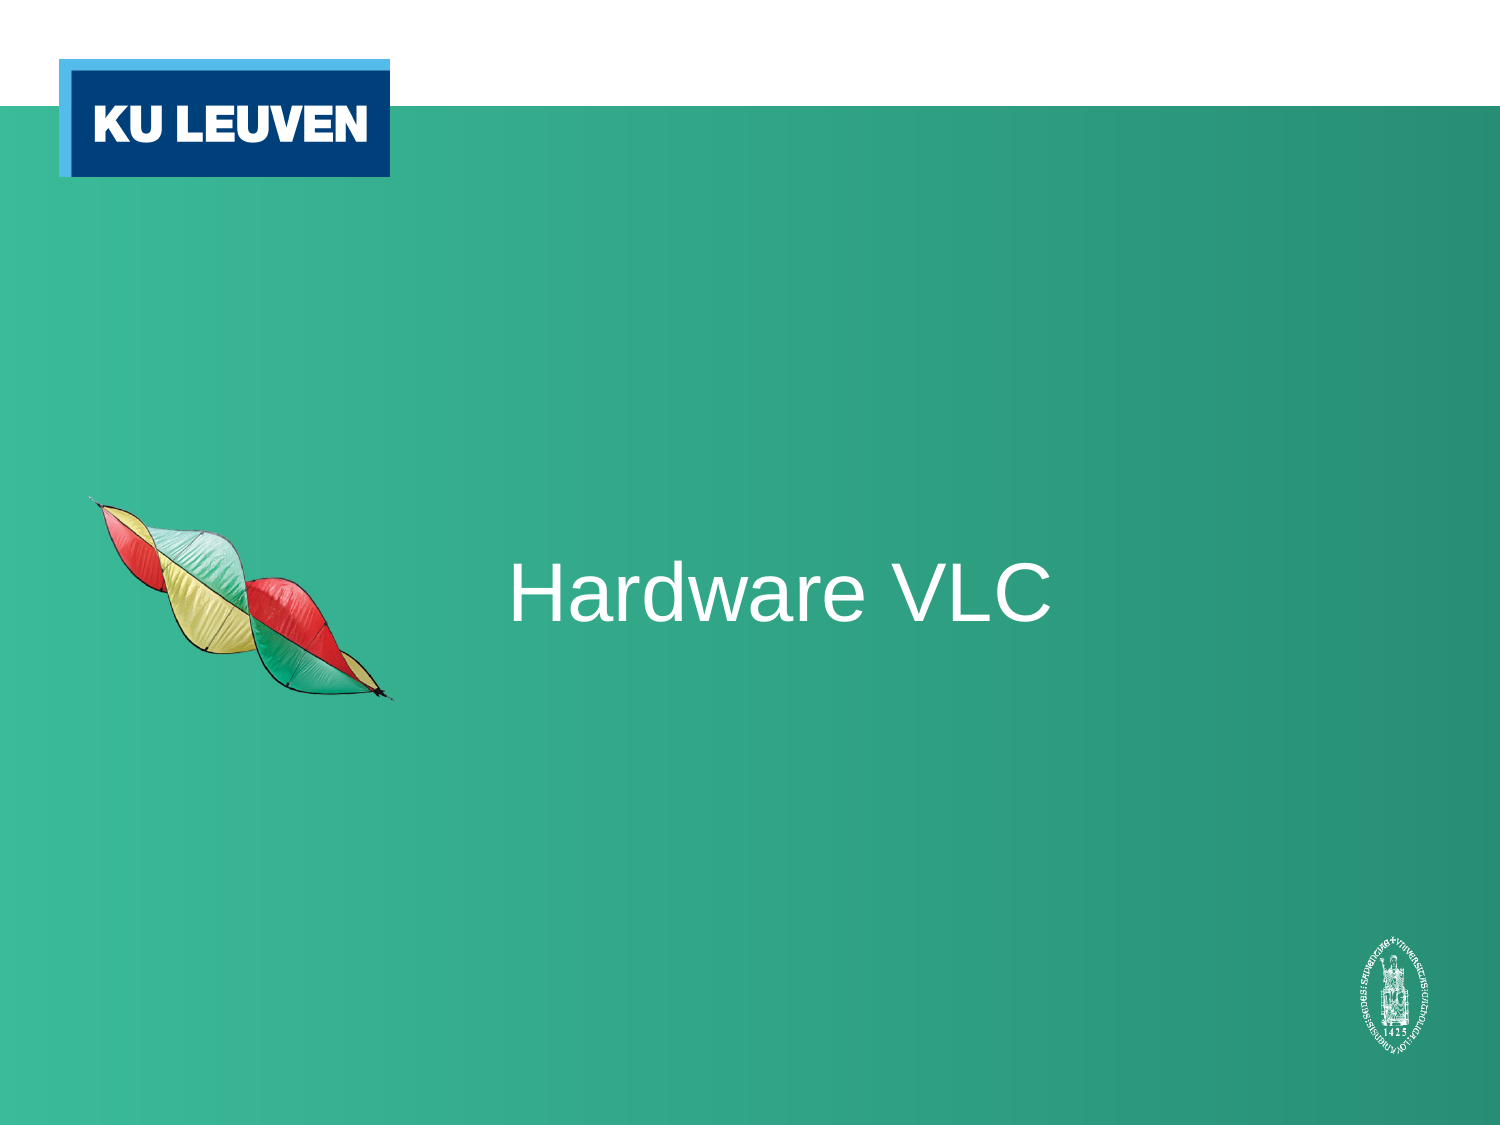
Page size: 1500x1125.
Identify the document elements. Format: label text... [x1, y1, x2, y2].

title Hardware VLC [507, 342, 1424, 638]
picture [59, 59, 390, 177]
picture [1358, 935, 1430, 1055]
picture [87, 495, 395, 701]
